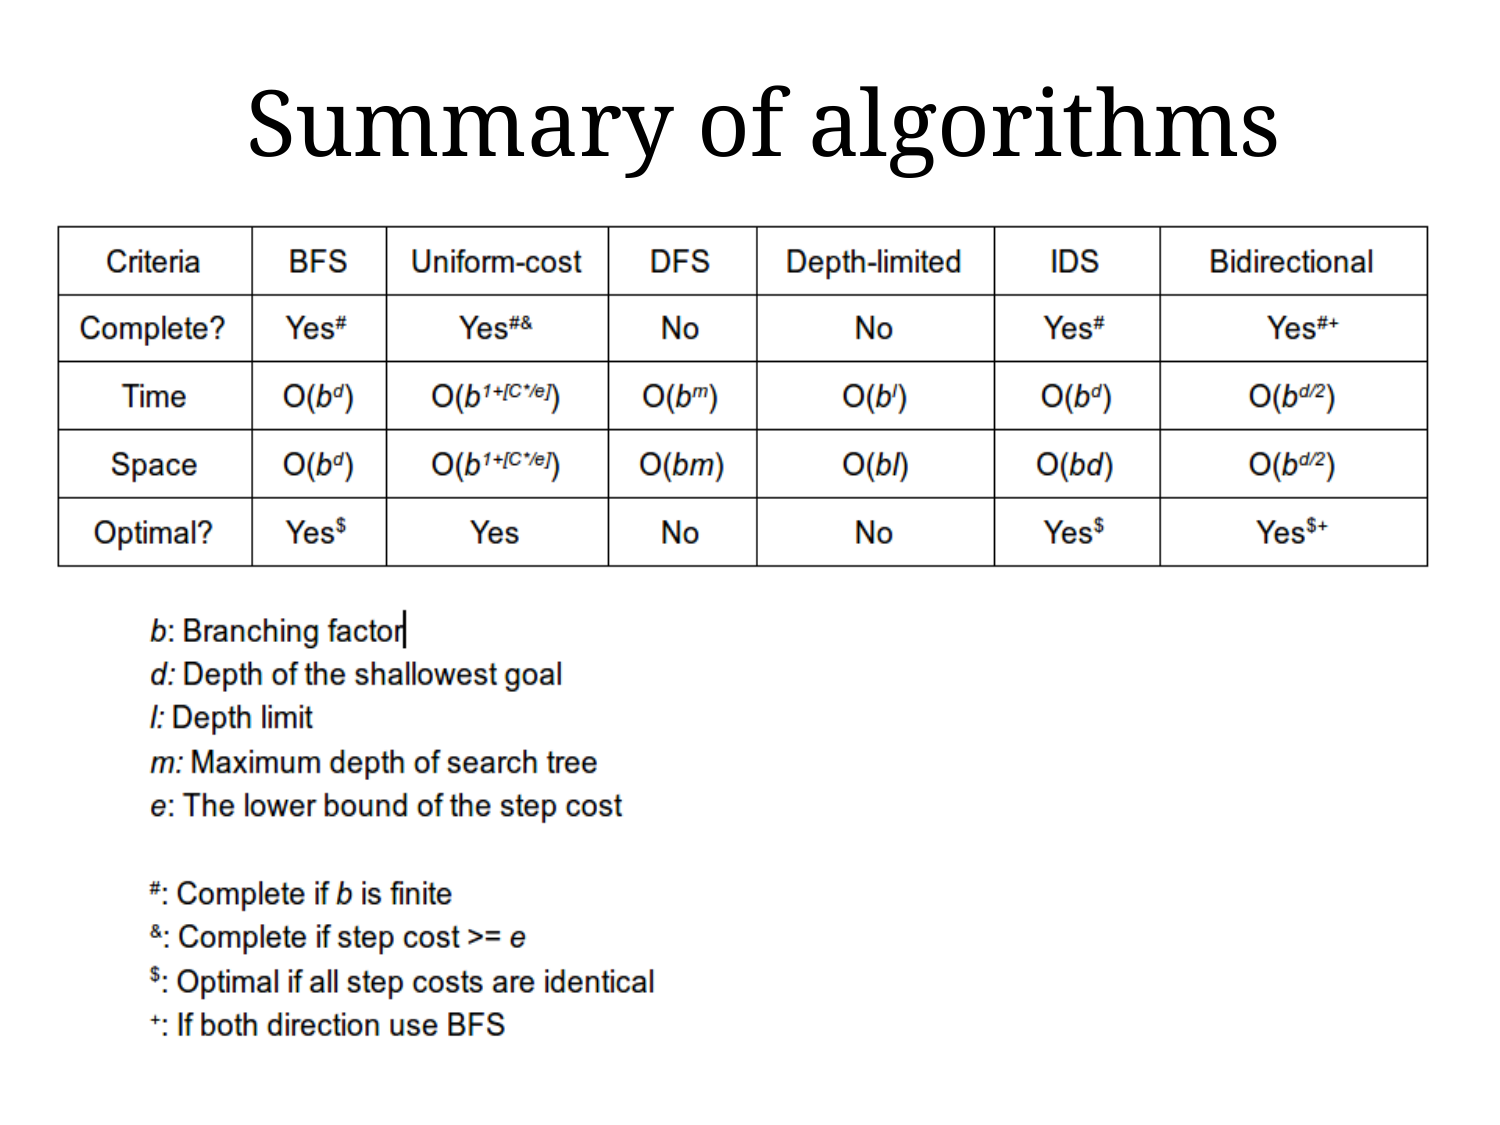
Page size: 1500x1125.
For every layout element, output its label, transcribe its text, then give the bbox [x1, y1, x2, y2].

title Summary of algorithms [125, 50, 1404, 190]
picture [0, 207, 1466, 1071]
